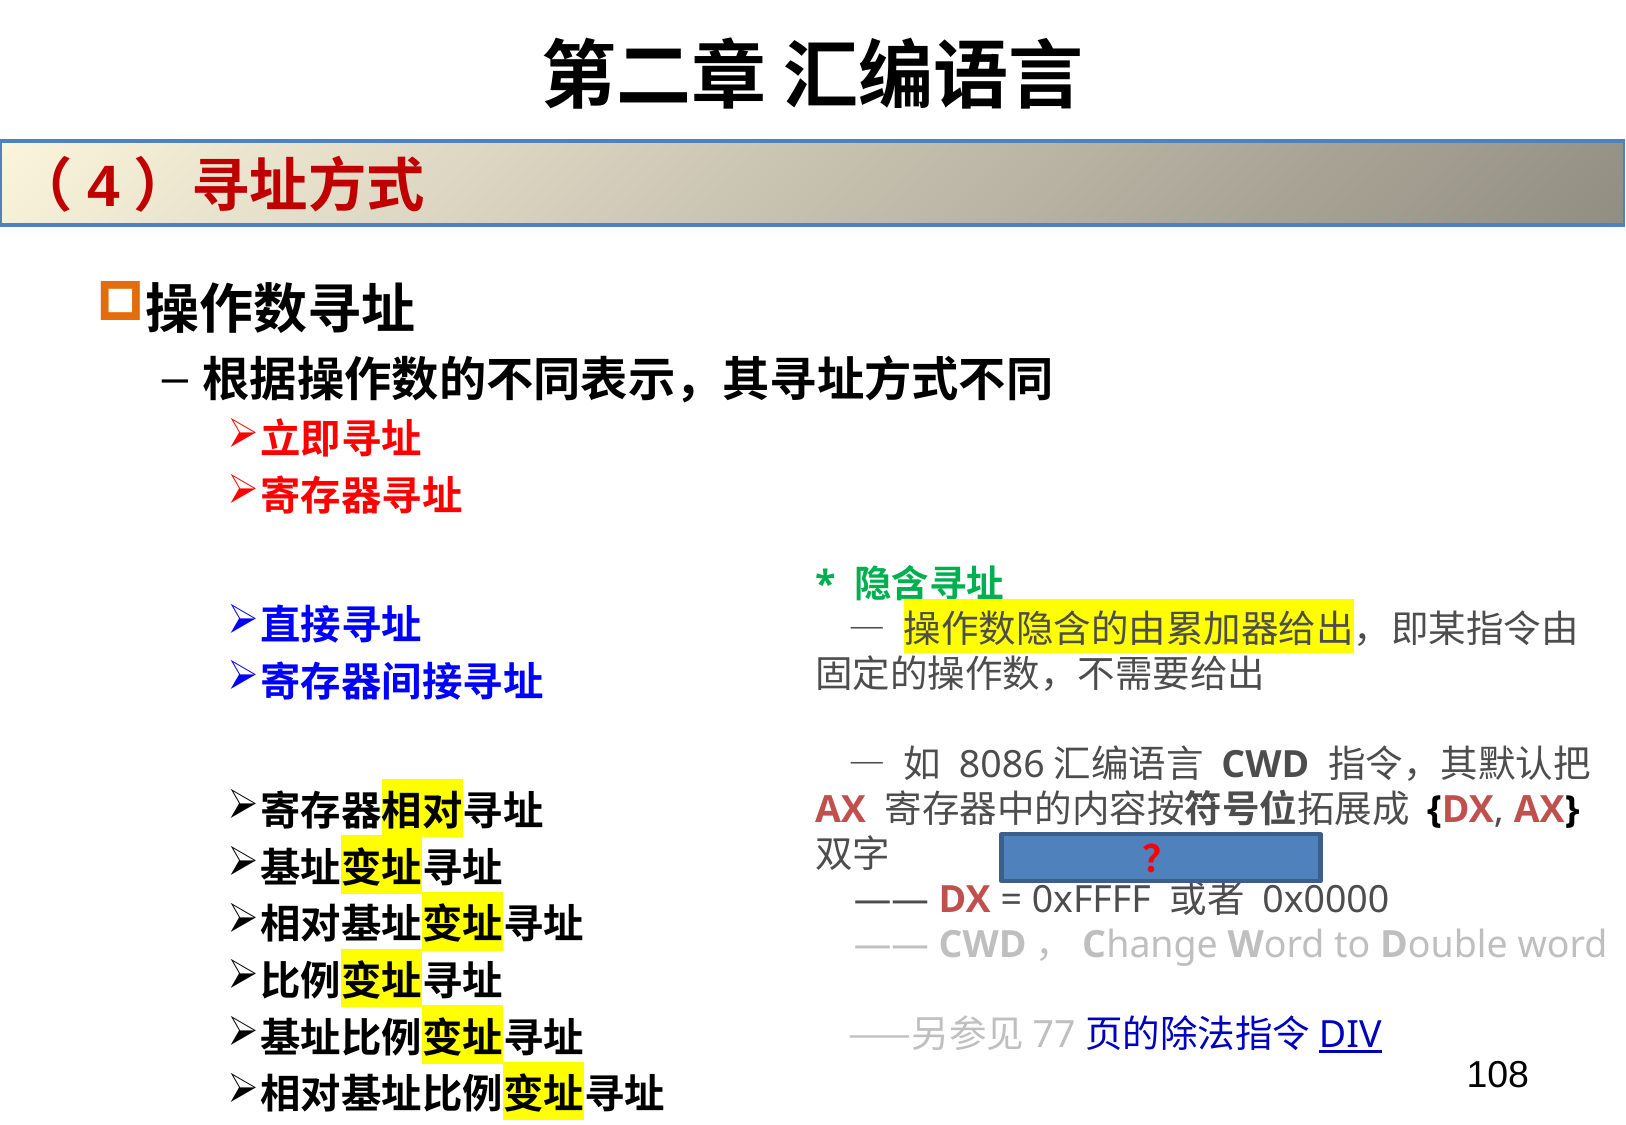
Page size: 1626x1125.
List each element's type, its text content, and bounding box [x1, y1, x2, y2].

text_box （4）寻址方式 [0, 139, 1625, 227]
list 操作数寻址 根据操作数的不同表示，其寻址方式不同 立即寻址 寄存器寻址 直接寻址 寄存器间接寻址 寄存器相对寻址 基址变址寻址 相对基址变址寻址 比例变址寻址 基址比例变址寻址 相对基址比例变址寻址 [81, 267, 1544, 1125]
title 第二章 汇编语言 [81, 19, 1544, 126]
slide_number 108 [1164, 1072, 1544, 1103]
text_box * 隐含寻址 — 操作数隐含的由累加器给出，即某指令由固定的操作数，不需要给出 — 如 8086汇编语言 CWD 指令，其默认把 AX 寄存器中的内容按符号位拓展成 {DX, AX} 双字 —— DX = 0xFFFF 或者 0x0000 —— CWD，Change Word to Double word ——另参见 77 页的除法指令 DIV [800, 552, 1625, 1072]
text_box ？ [999, 832, 1323, 883]
